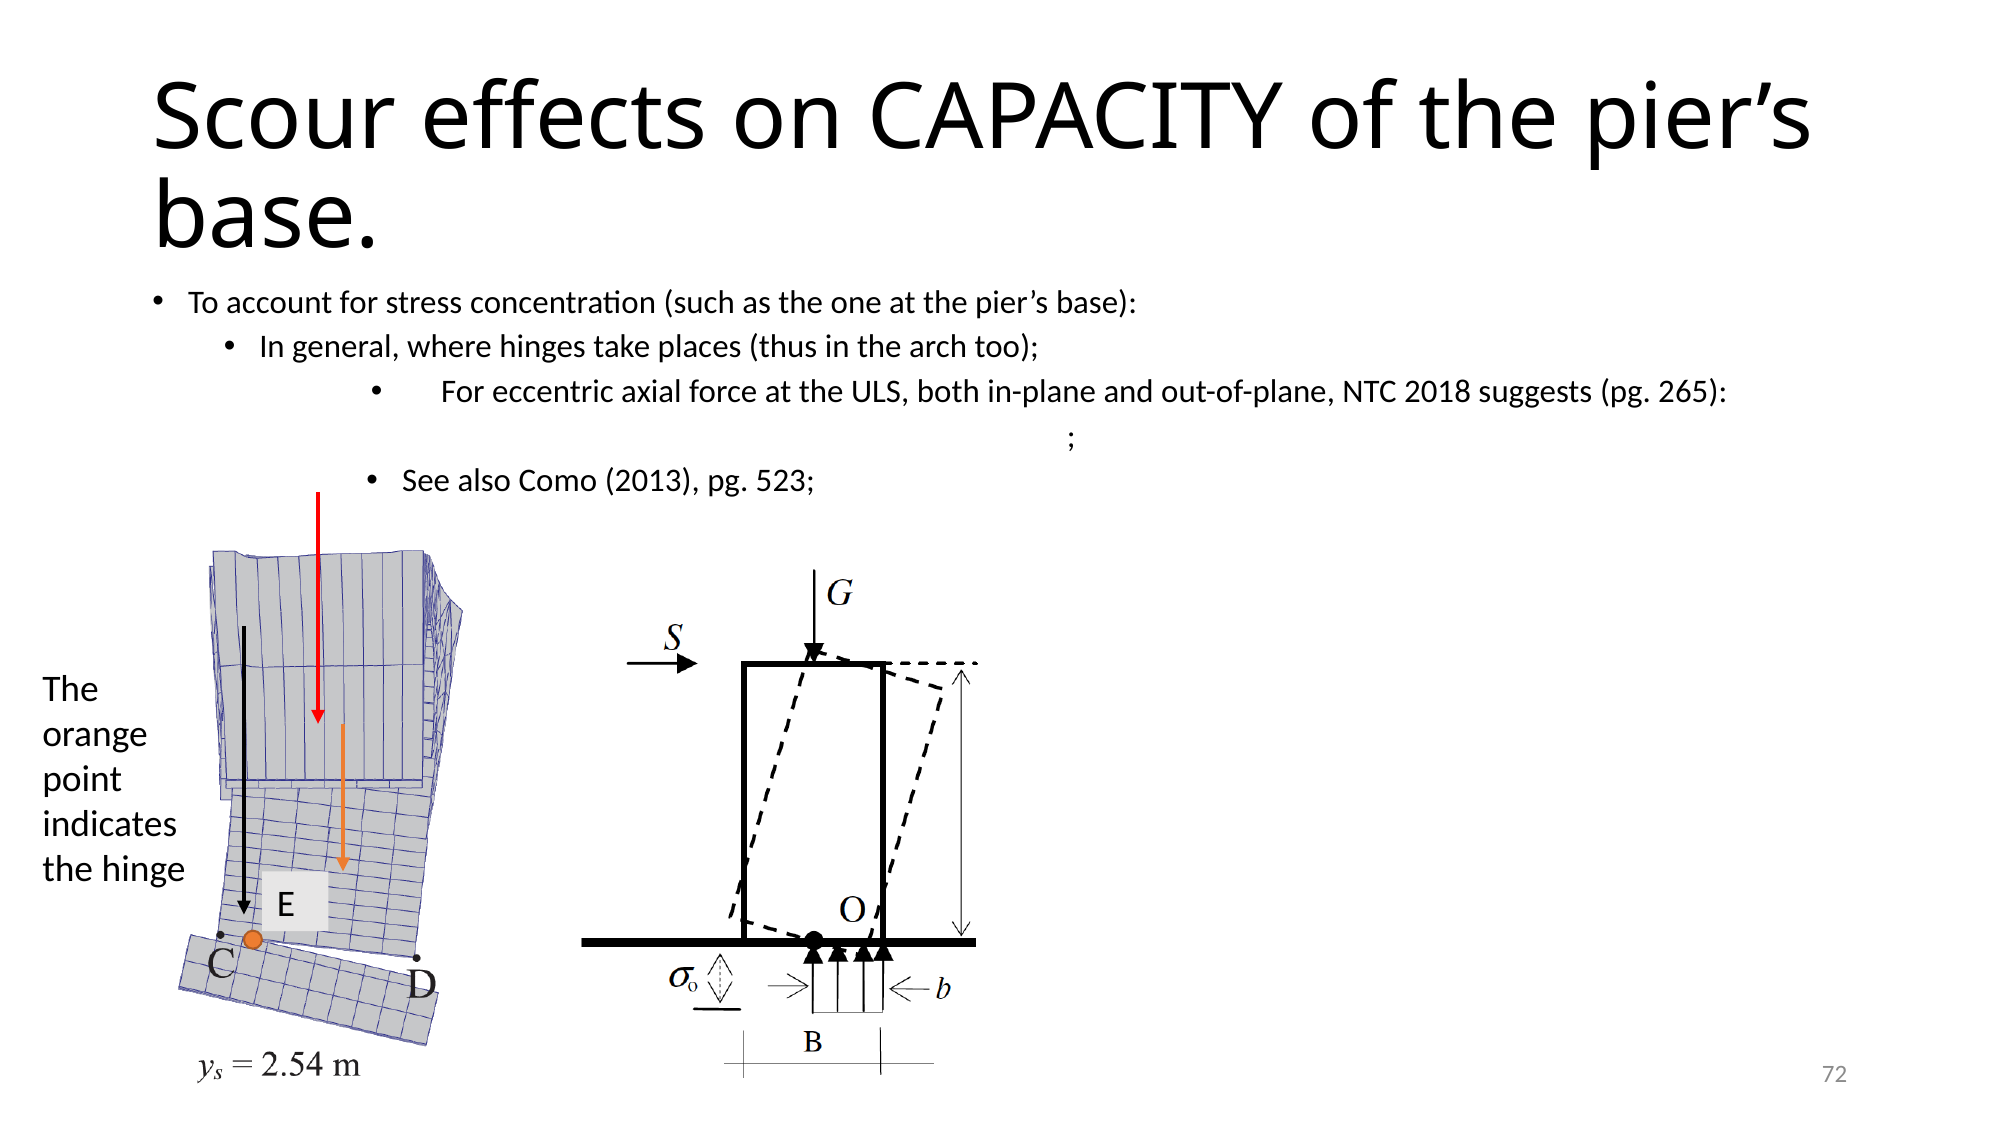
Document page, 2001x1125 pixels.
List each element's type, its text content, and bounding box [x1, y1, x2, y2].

text_box The orange point indicates the hinge [27, 656, 121, 897]
title Scour effects on CAPACITY of the pier’s base. [137, 59, 1863, 278]
picture [121, 529, 534, 1109]
slide_number 72 [1412, 1042, 1863, 1103]
picture [562, 529, 1000, 1109]
